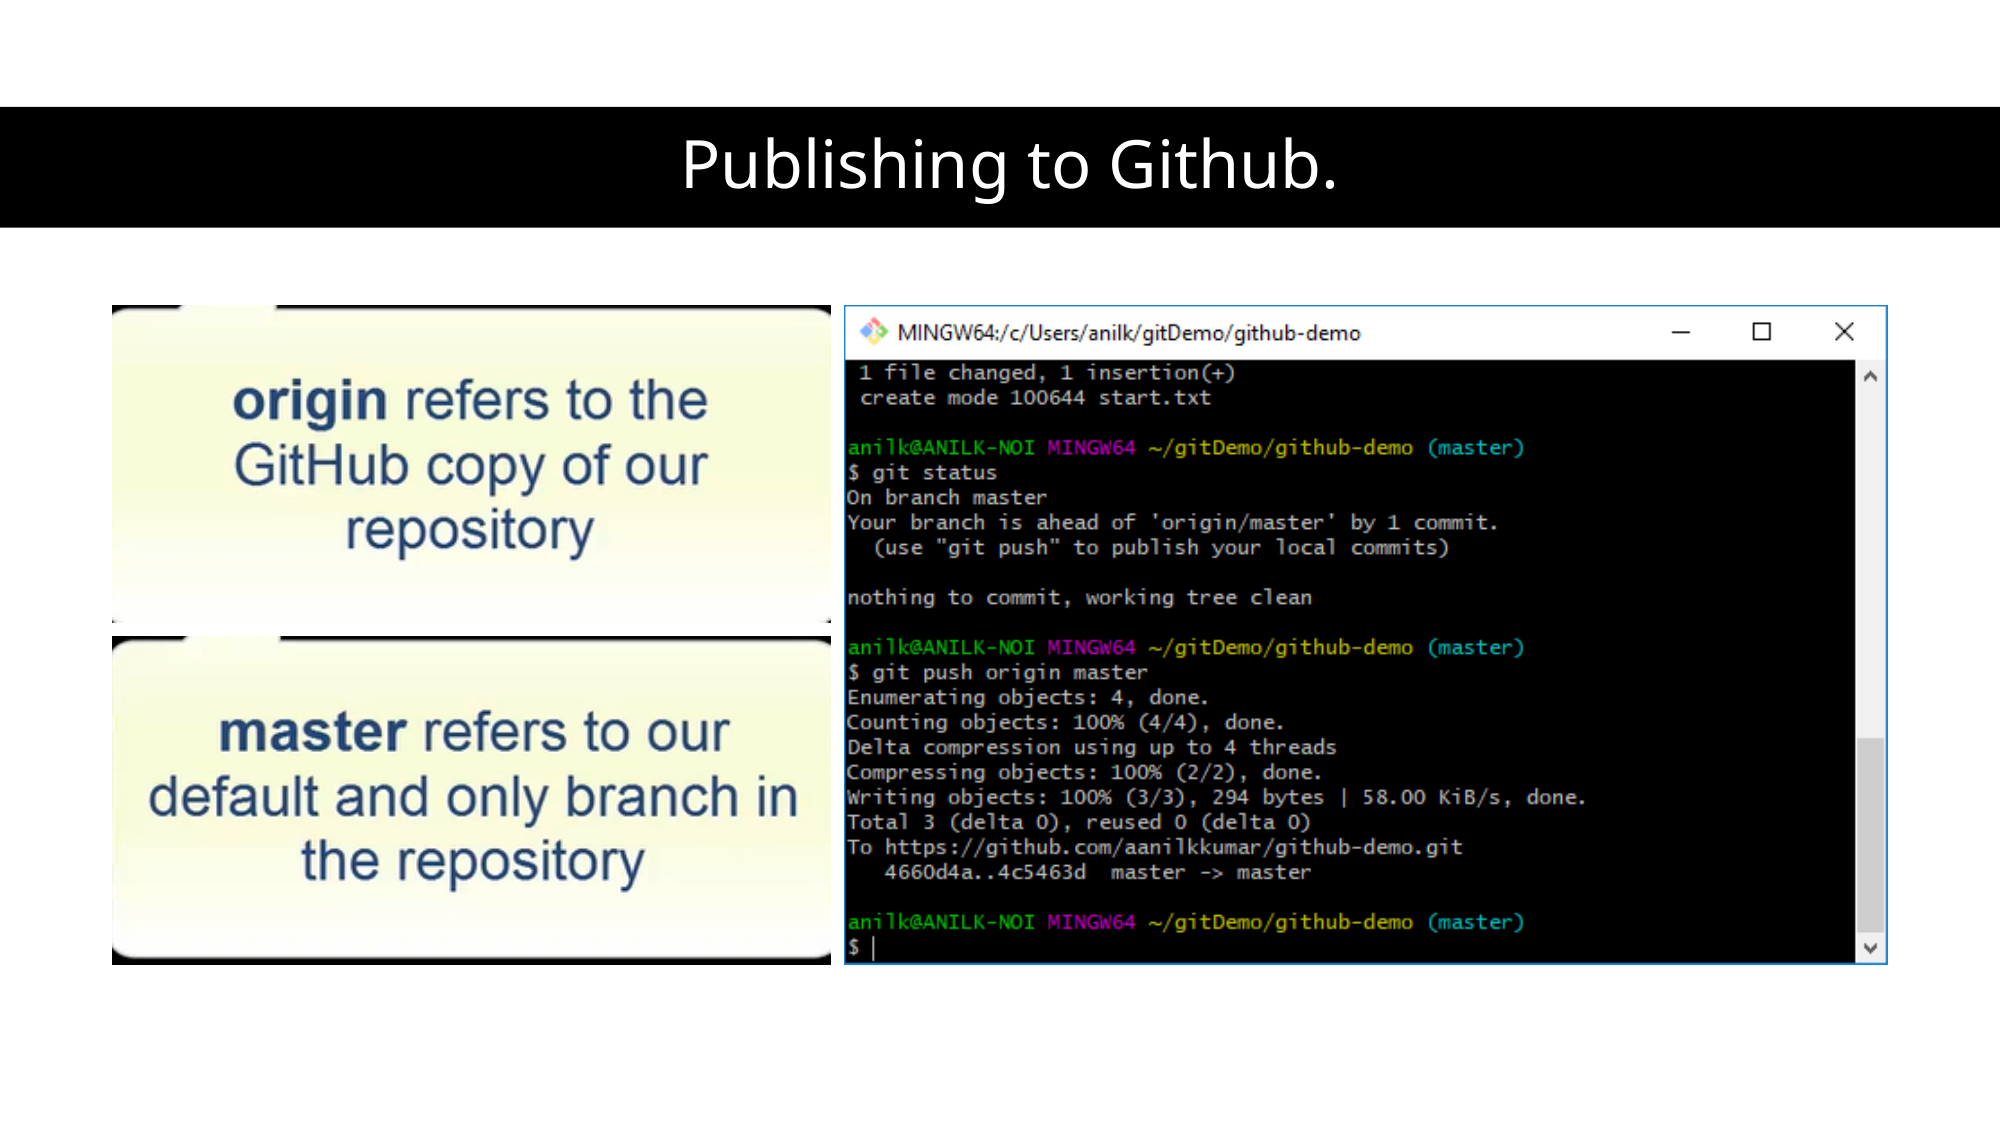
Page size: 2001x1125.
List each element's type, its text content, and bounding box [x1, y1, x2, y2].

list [843, 305, 1888, 965]
picture [112, 305, 831, 623]
title Publishing to Github. [91, 105, 1931, 228]
picture [112, 636, 831, 965]
text_box [0, 106, 2000, 229]
